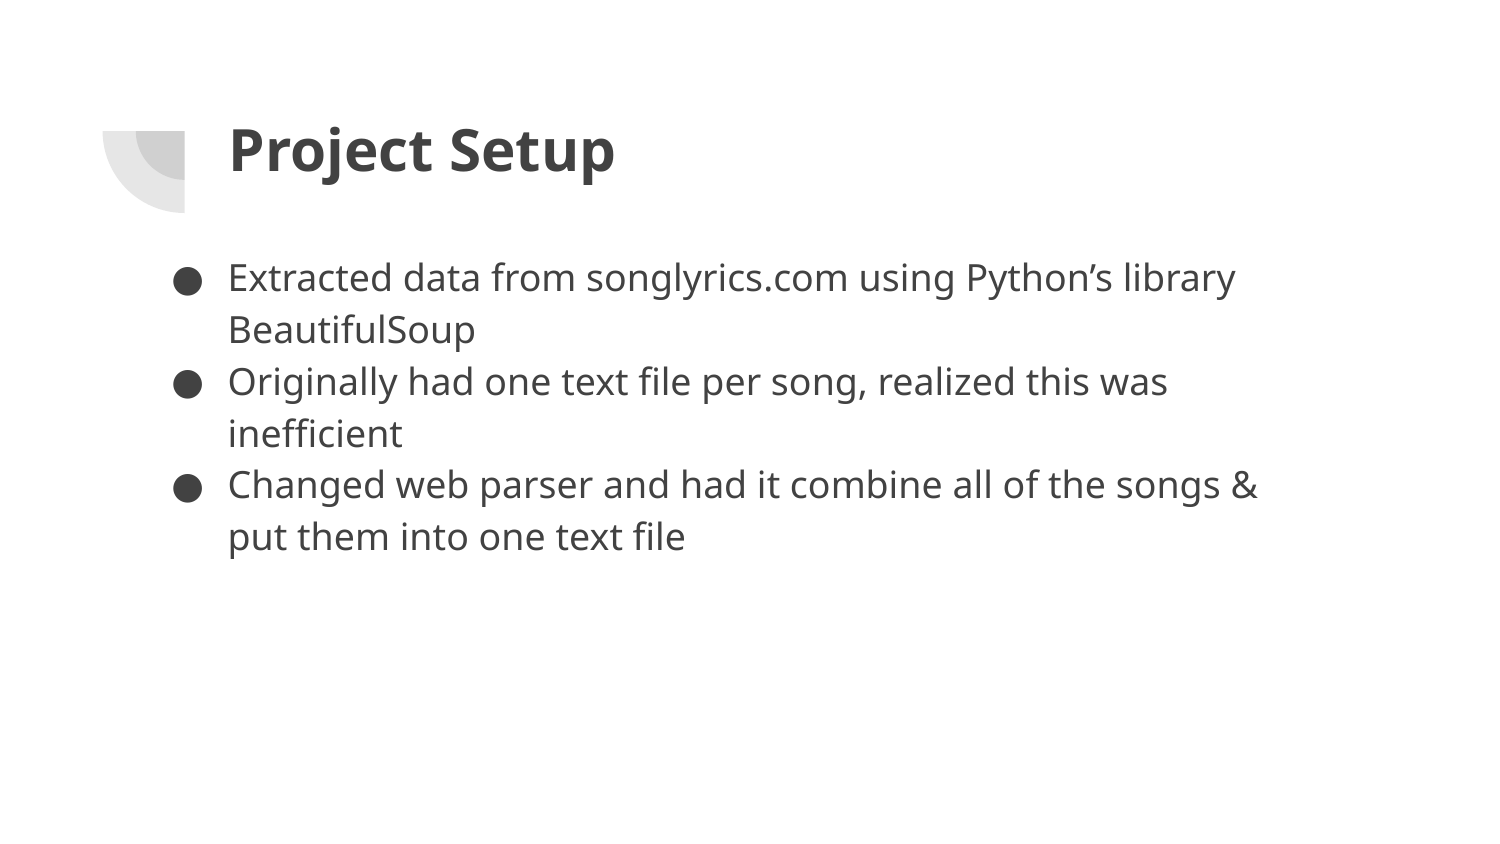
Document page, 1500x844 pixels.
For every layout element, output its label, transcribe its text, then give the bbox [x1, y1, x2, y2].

title Project Setup [213, 98, 1368, 263]
list Extracted data from songlyrics.com using Python’s library BeautifulSoup Originally had one text file per song, realized this was inefficient Changed web parser and had it combine all of the songs & put them into one text file [137, 232, 1291, 650]
